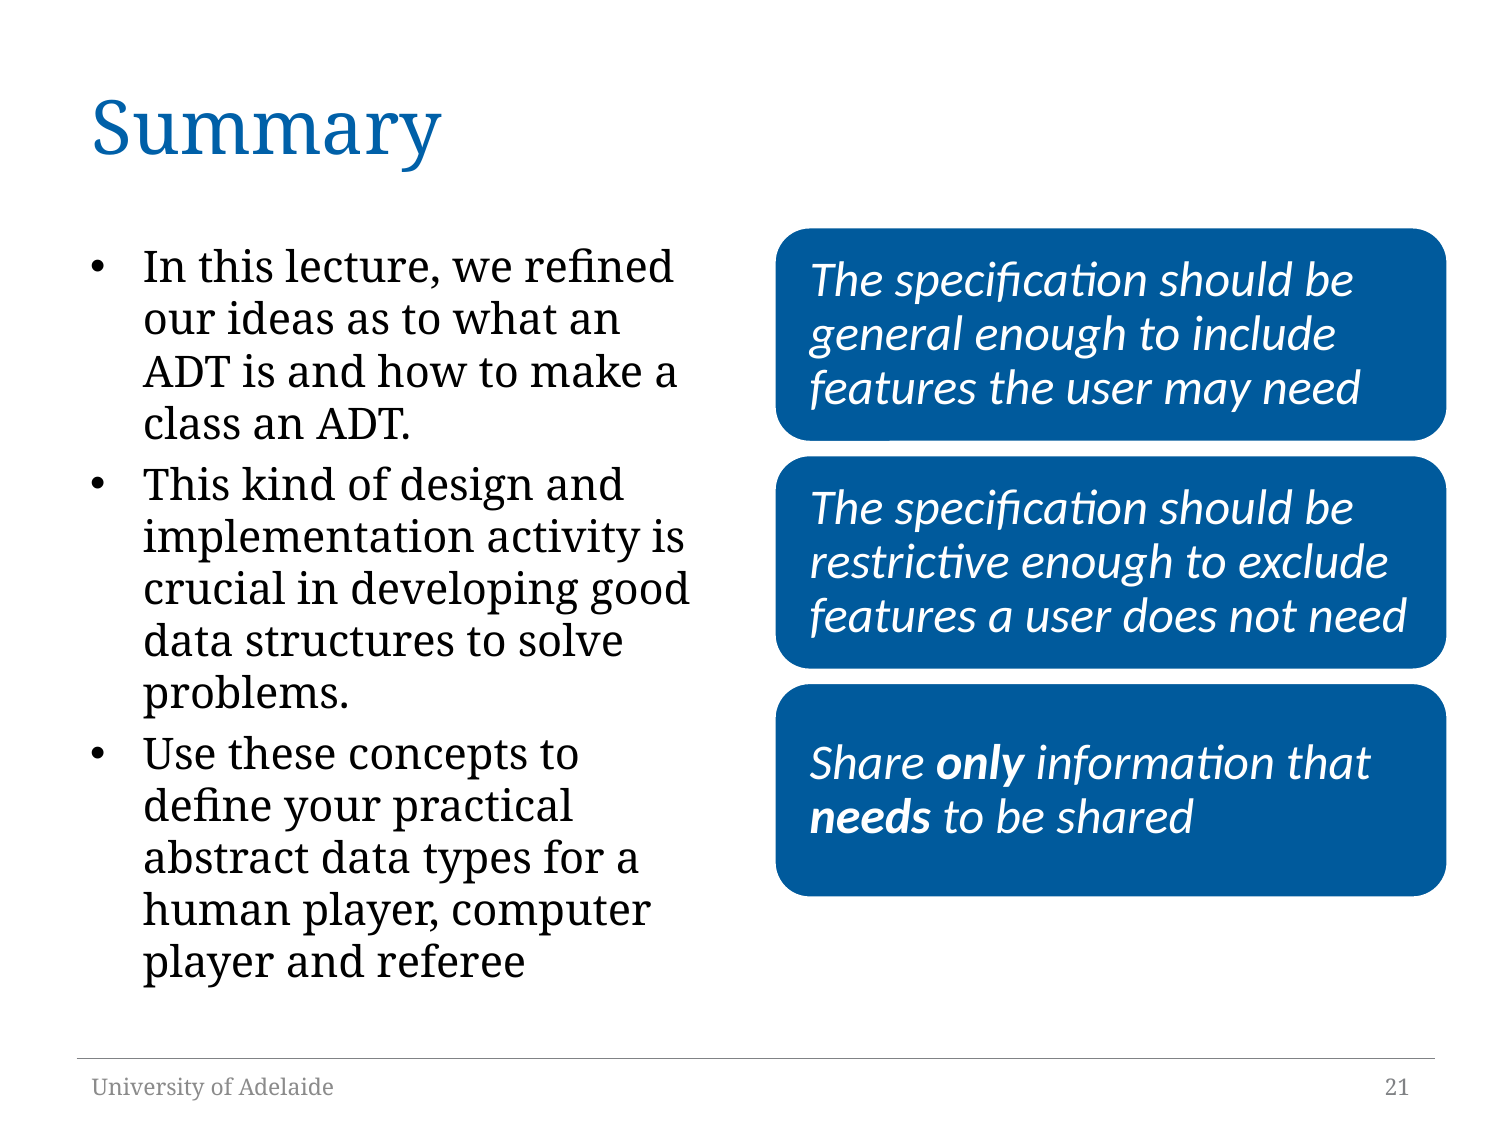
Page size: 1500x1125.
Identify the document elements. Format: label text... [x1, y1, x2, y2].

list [773, 175, 1449, 950]
slide_number 21 [1074, 1057, 1425, 1118]
footer University of Adelaide [76, 1057, 552, 1118]
list In this lecture, we refined our ideas as to what an ADT is and how to make a class an ADT. This kind of design and implementation activity is crucial in developing good data structures to solve problems. Use these concepts to define your practical abstract data types for a human player, computer player and referee [75, 231, 727, 1005]
title Summary [76, 54, 1427, 194]
